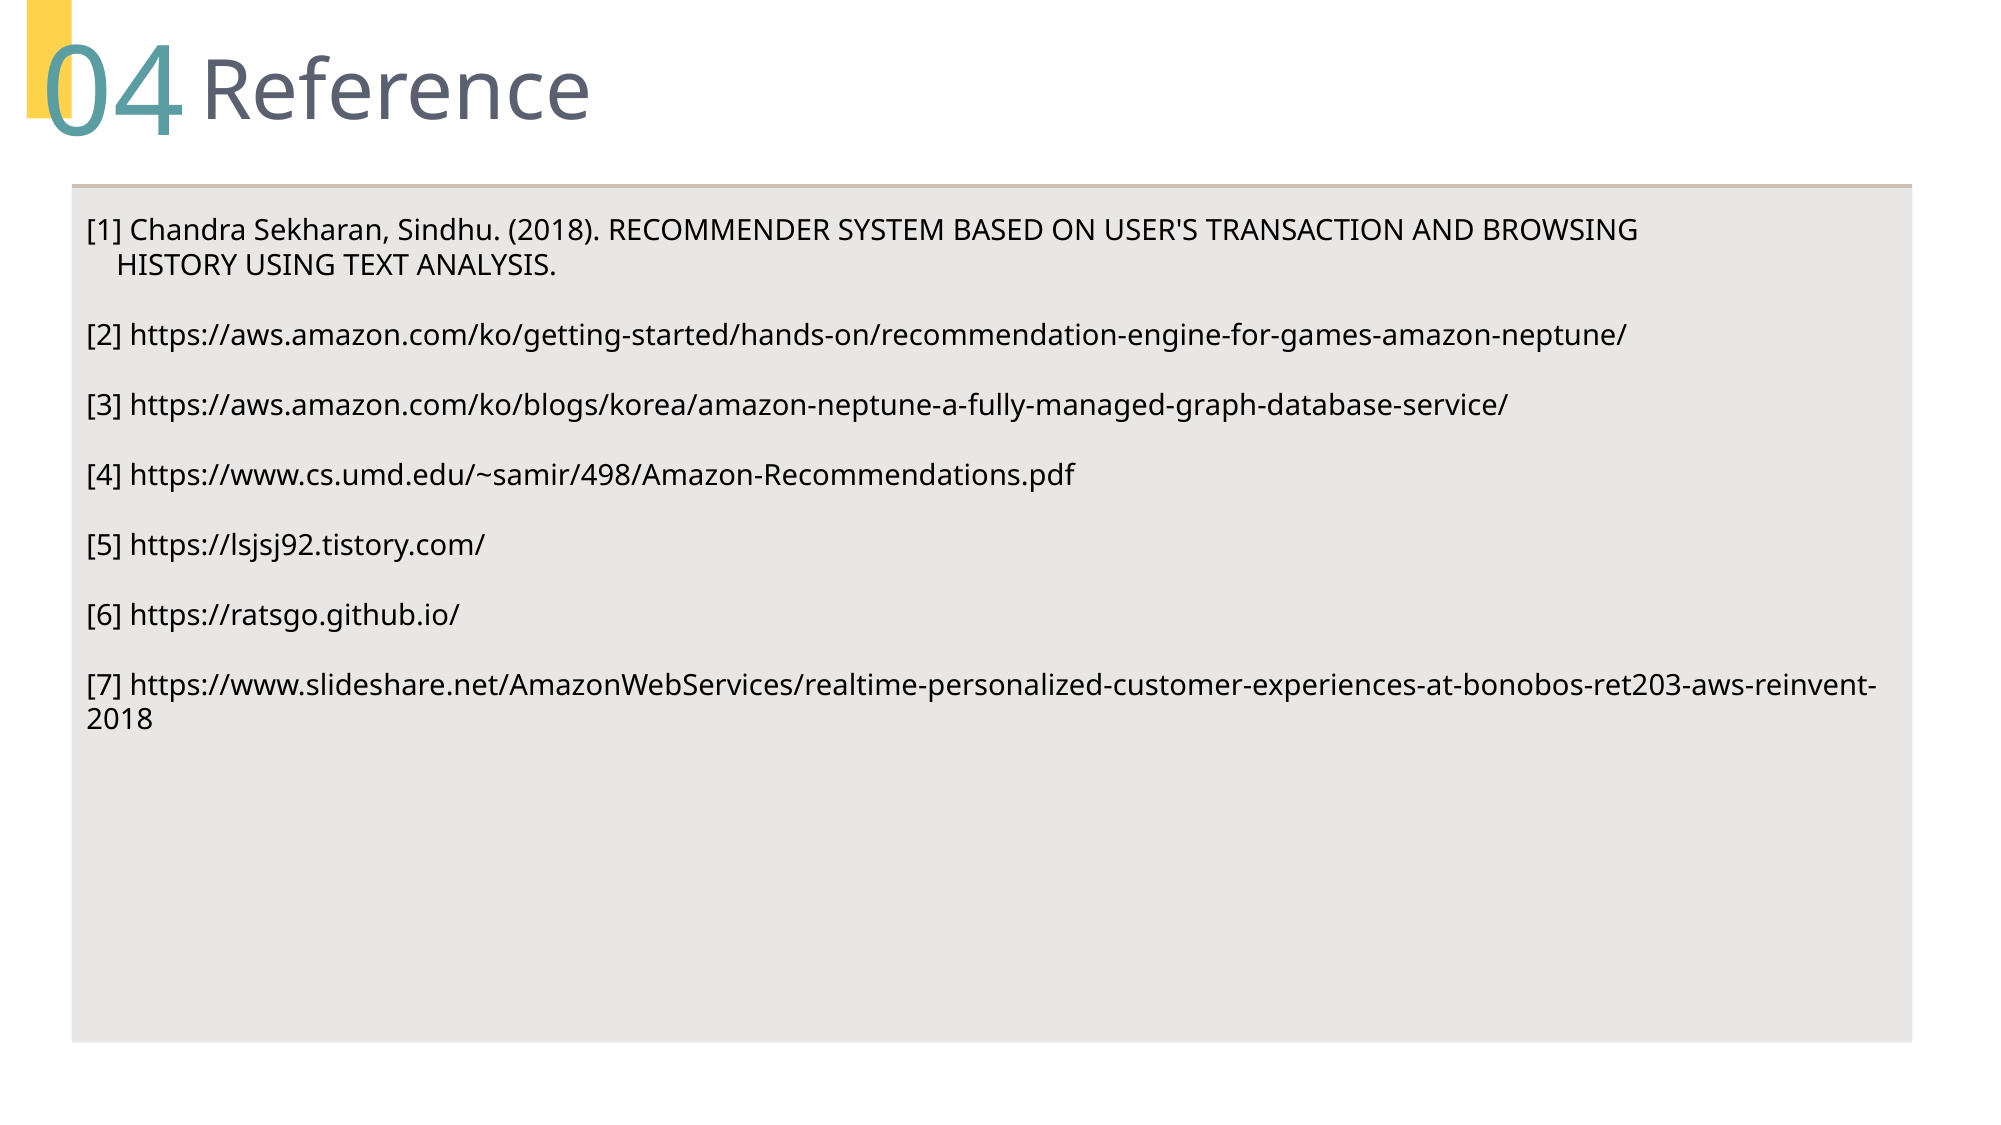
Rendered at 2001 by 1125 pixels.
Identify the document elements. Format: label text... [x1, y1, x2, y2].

text_box 04 [26, 3, 265, 168]
text_box Reference [113, 28, 679, 144]
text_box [71, 186, 1913, 1043]
